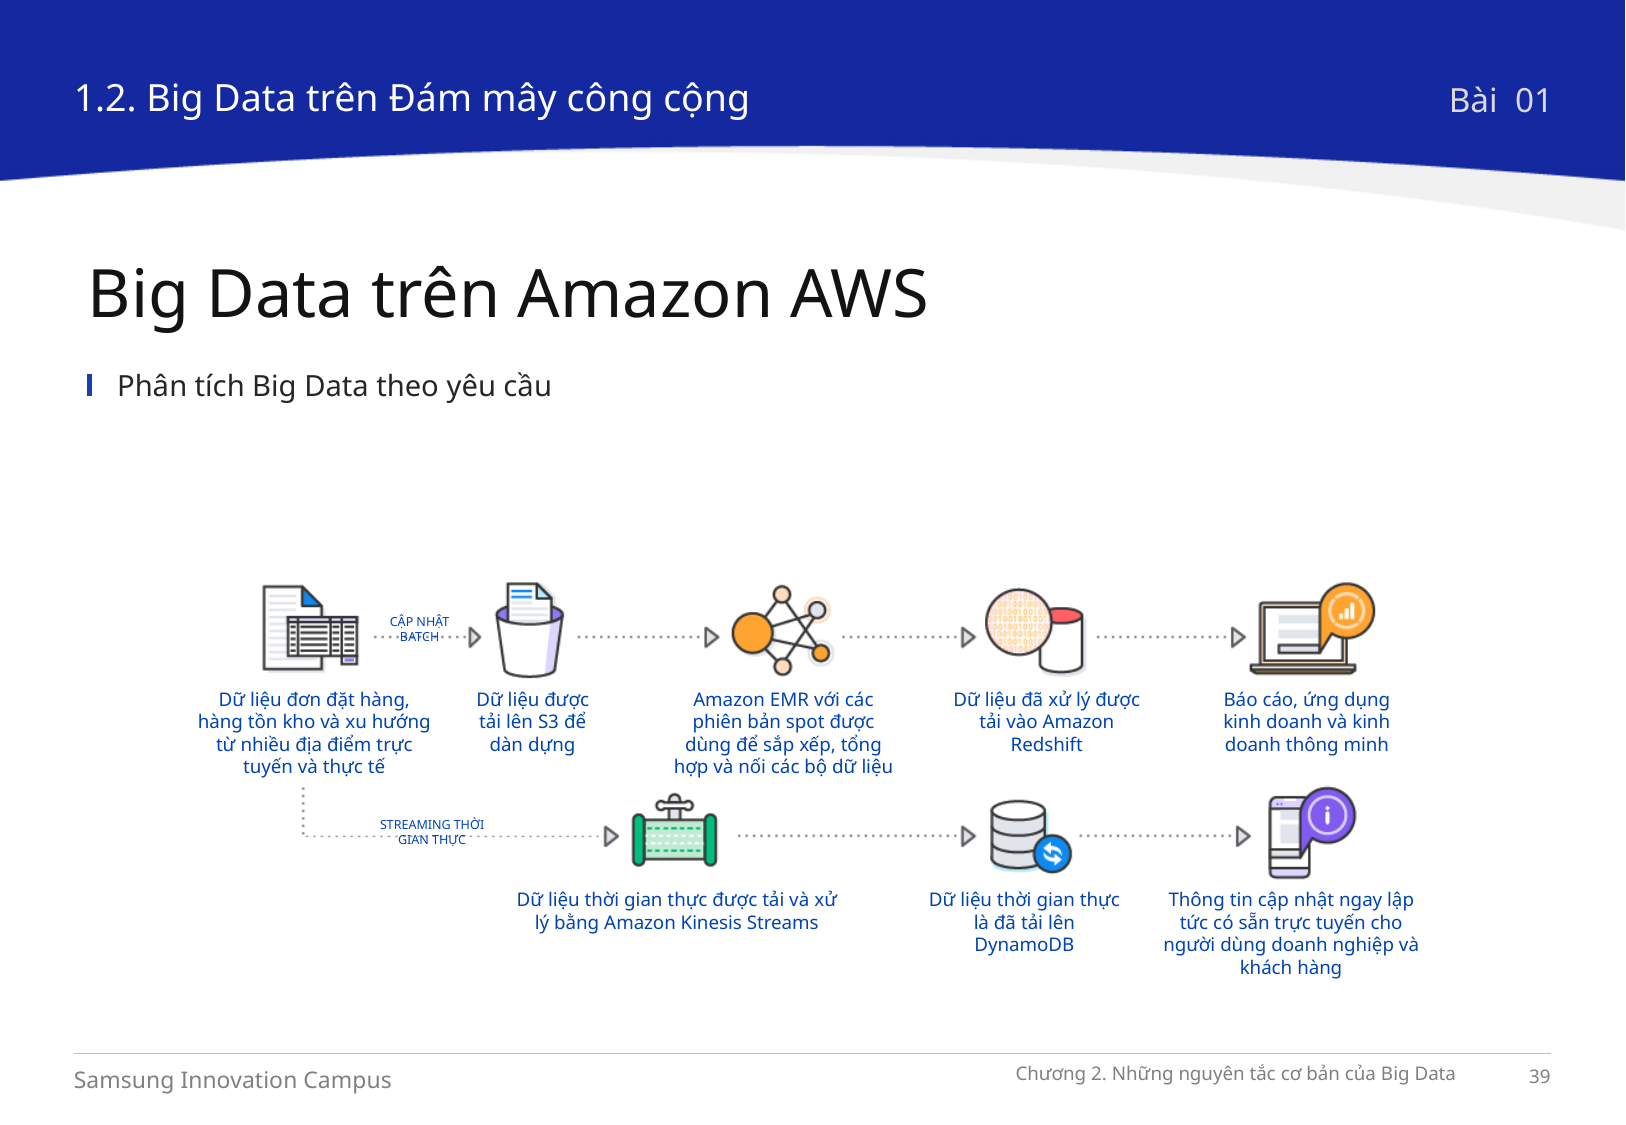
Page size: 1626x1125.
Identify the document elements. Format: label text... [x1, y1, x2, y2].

list Big Data trên Amazon AWS [87, 249, 1531, 331]
list Bài 01 [1423, 79, 1554, 120]
list Phân tích Big Data theo yêu cầu [87, 365, 1531, 516]
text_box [163, 539, 1456, 987]
list 1.2. Big Data trên Đám mây công cộng [73, 73, 1308, 119]
picture [0, 0, 1625, 1125]
